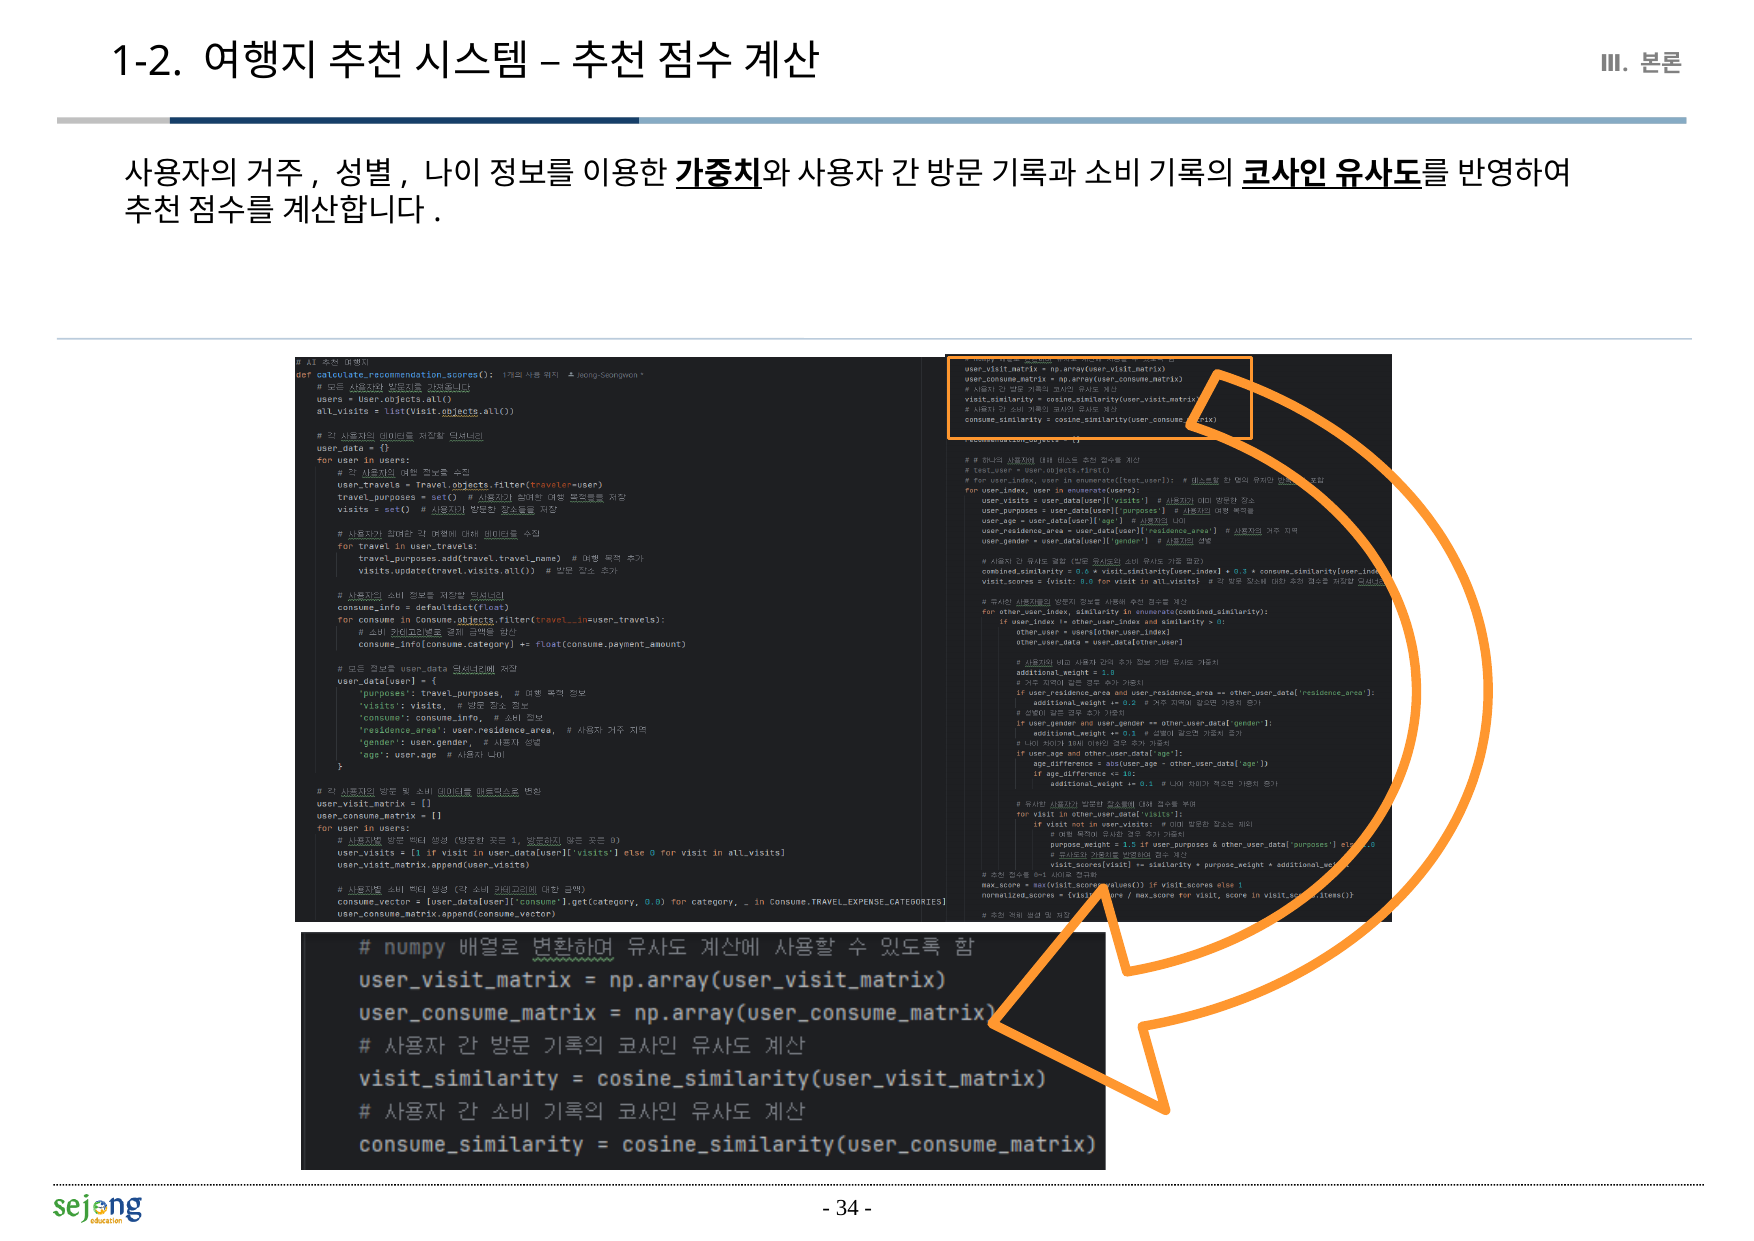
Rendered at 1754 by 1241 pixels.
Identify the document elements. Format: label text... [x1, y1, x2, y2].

picture [50, 1188, 142, 1228]
picture [300, 932, 1106, 1170]
text_box [1396, 480, 1489, 902]
text_box 1-2. 여행지 추천 시스템 – 추천 점수 계산 [95, 26, 1673, 92]
text_box 기술 스택 [86, 135, 237, 235]
picture [295, 354, 1392, 923]
text_box Ⅲ. 본론 [1150, 41, 1699, 84]
text_box [1108, 932, 1362, 1111]
text_box 사용자의 거주, 성별, 나이 정보를 이용한 가중치와 사용자 간 방문 기록과 소비 기록의 코사인 유사도를 반영하여 추천 점수를 계산합니다. [109, 145, 1639, 236]
